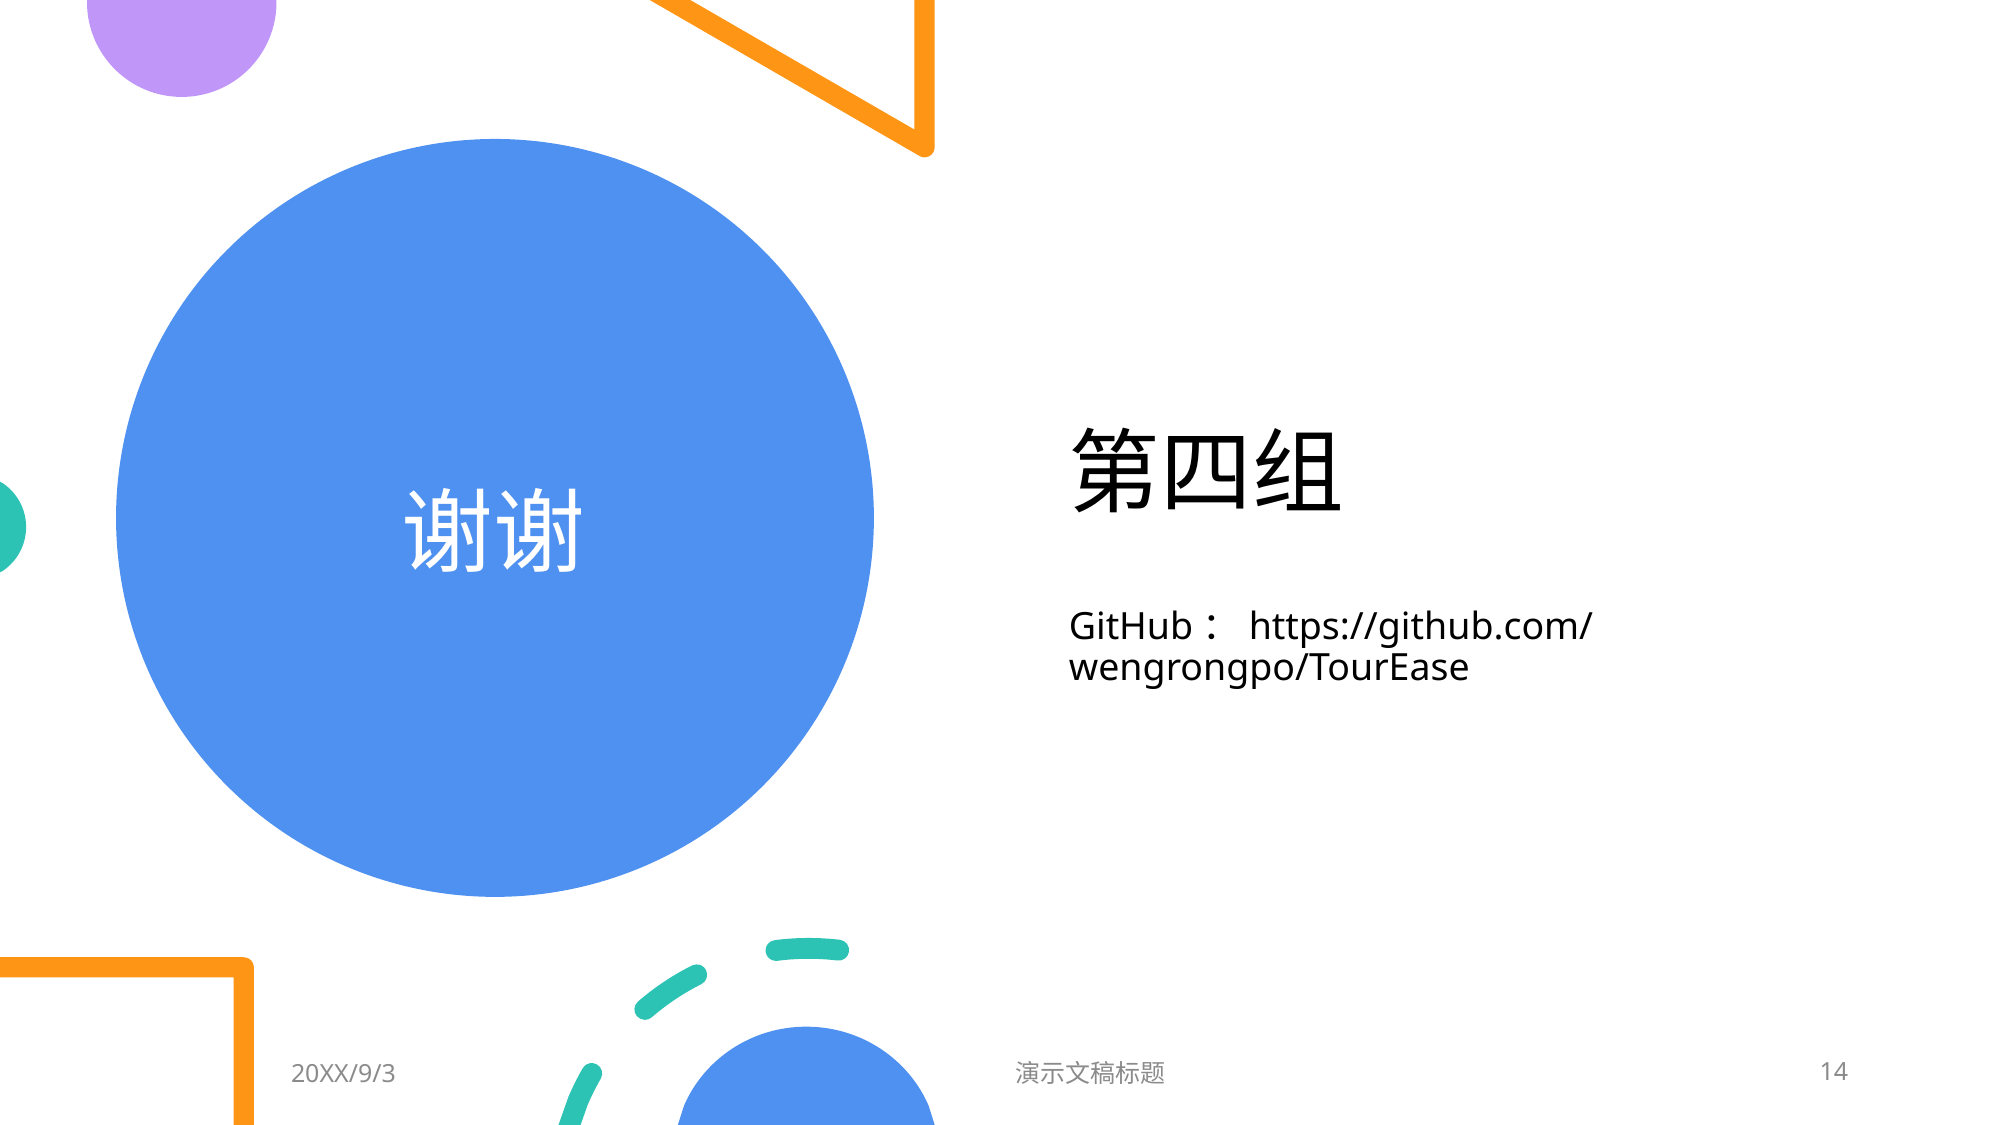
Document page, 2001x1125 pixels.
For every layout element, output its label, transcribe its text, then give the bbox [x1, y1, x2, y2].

slide_number 20XX/9/3 [276, 1042, 530, 1103]
footer 演示文稿标题 [1000, 1042, 1676, 1103]
title 谢谢 [228, 202, 759, 870]
list 第四组 GitHub：https://github.com/wengrongpo/TourEase [1053, 418, 1866, 707]
slide_number 14 [1723, 1042, 1863, 1103]
